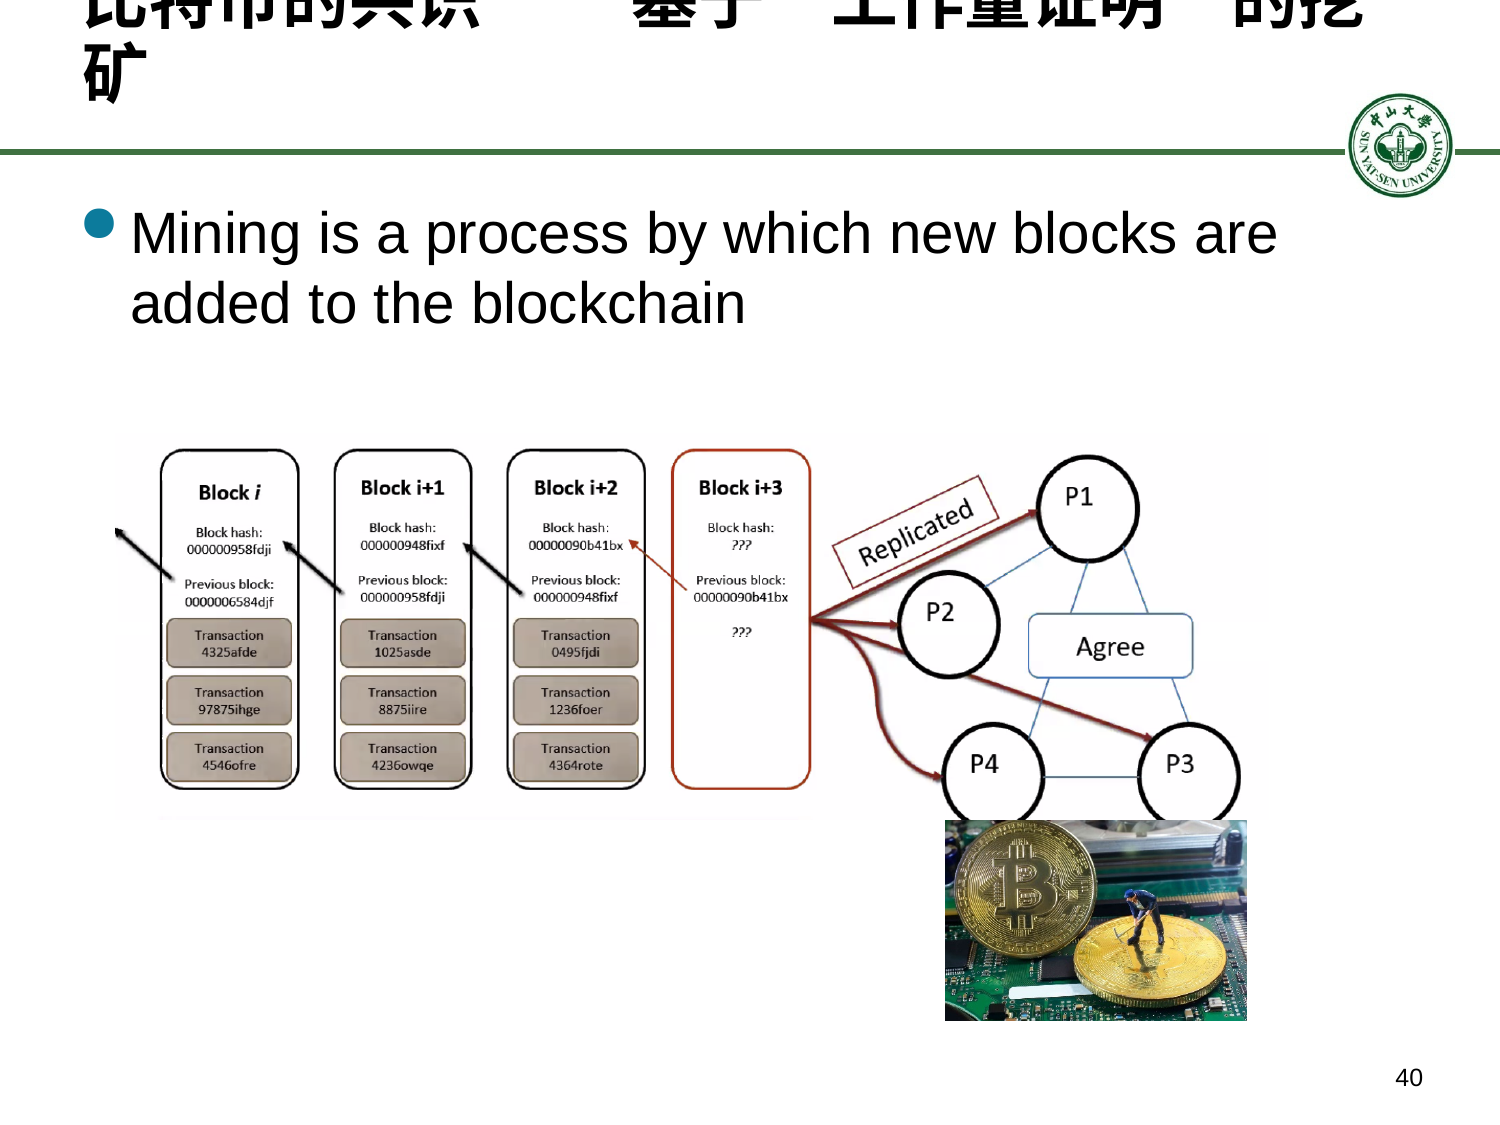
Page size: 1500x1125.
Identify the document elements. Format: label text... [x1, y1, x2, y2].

picture [114, 432, 1269, 1021]
title 比特币的共识 ——基于“工作量证明”的挖矿 [67, 31, 1426, 120]
list Mining is a process by which new blocks are added to the blockchain [67, 187, 1432, 1038]
picture [1345, 90, 1455, 200]
